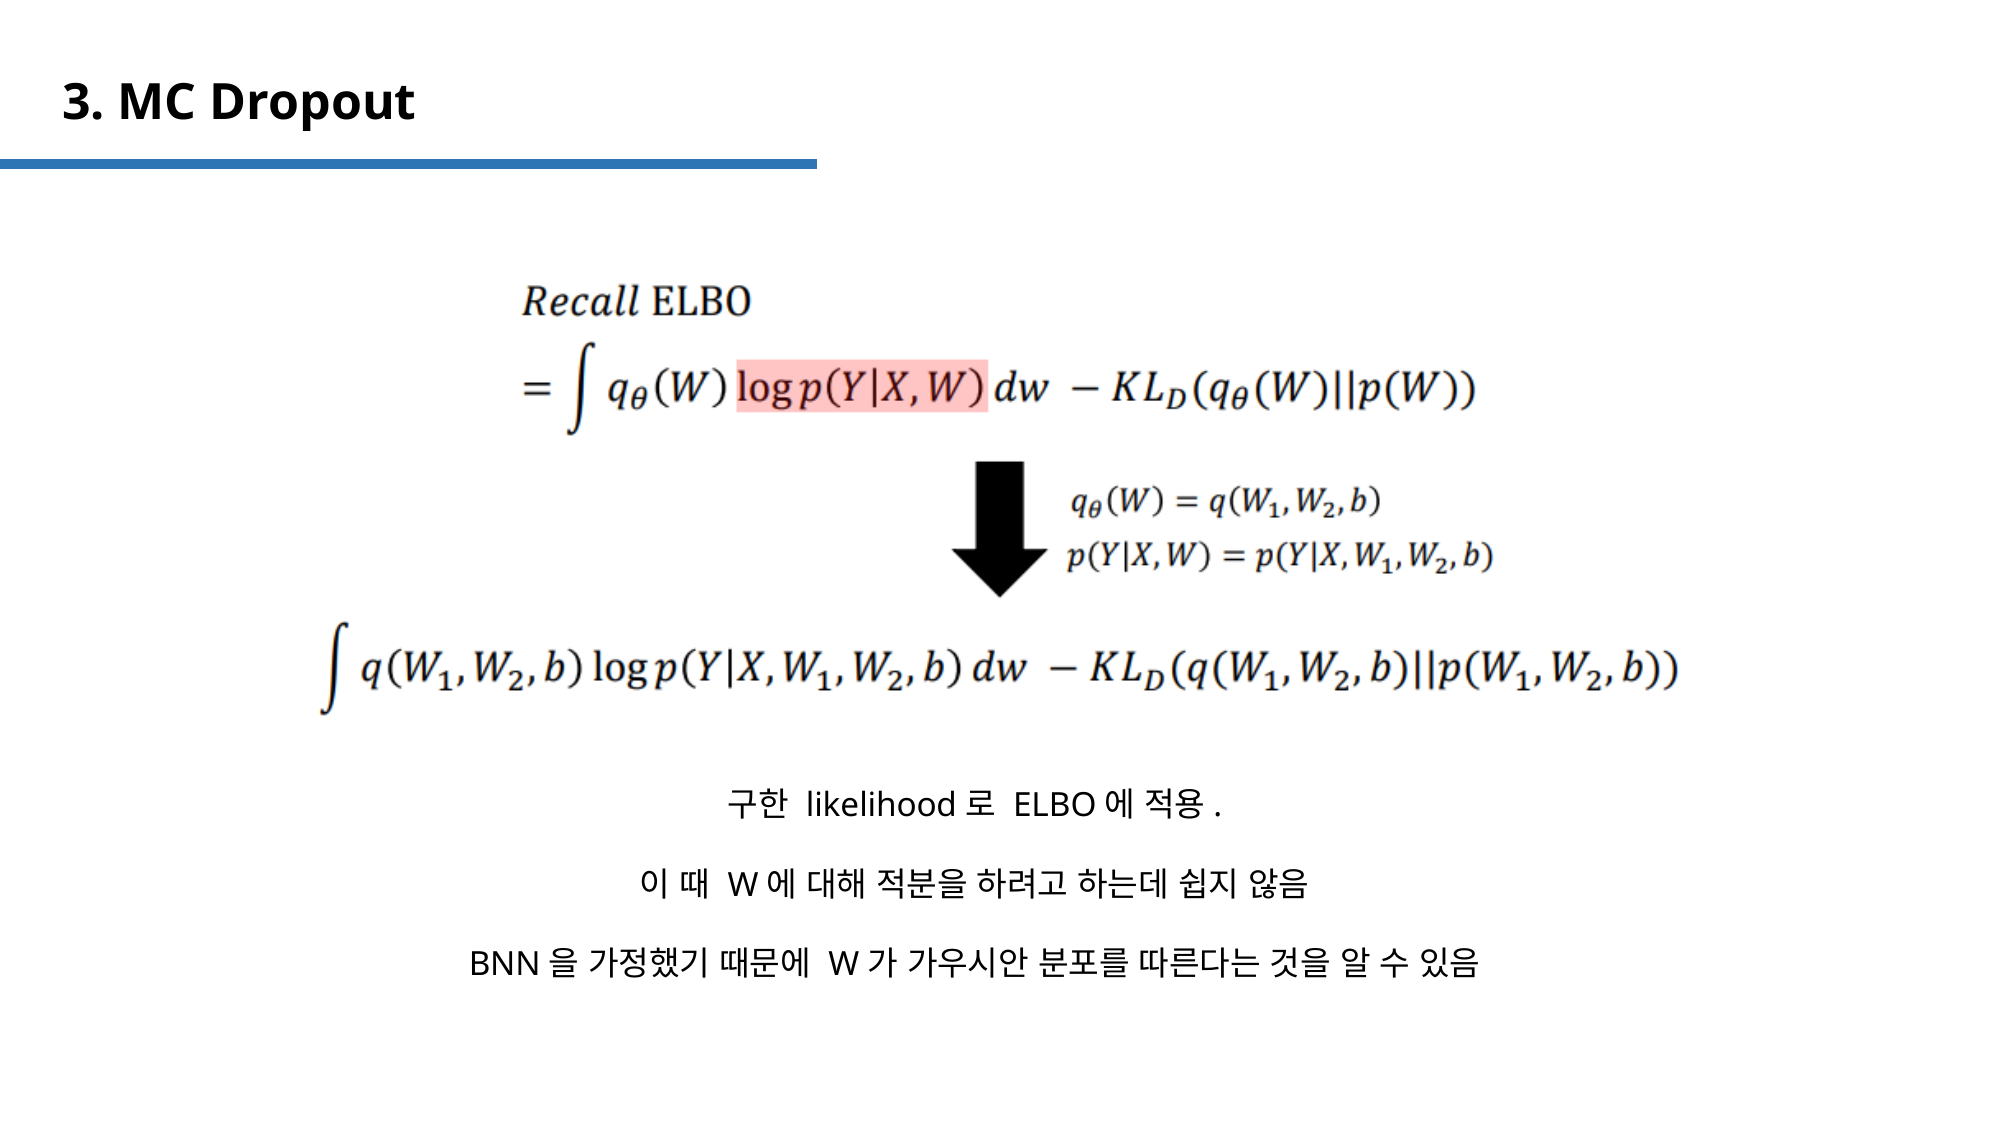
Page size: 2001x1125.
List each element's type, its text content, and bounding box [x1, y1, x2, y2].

text_box 구한 likelihood로 ELBO에 적용. 이 때 W에 대해 적분을 하려고 하는데 쉽지 않음 BNN을 가정했기 때문에 W가 가우시안 분포를 따른다는 것을 알 수 있음 [453, 775, 1496, 990]
picture [311, 266, 1689, 722]
text_box 3. MC Dropout [47, 61, 432, 137]
